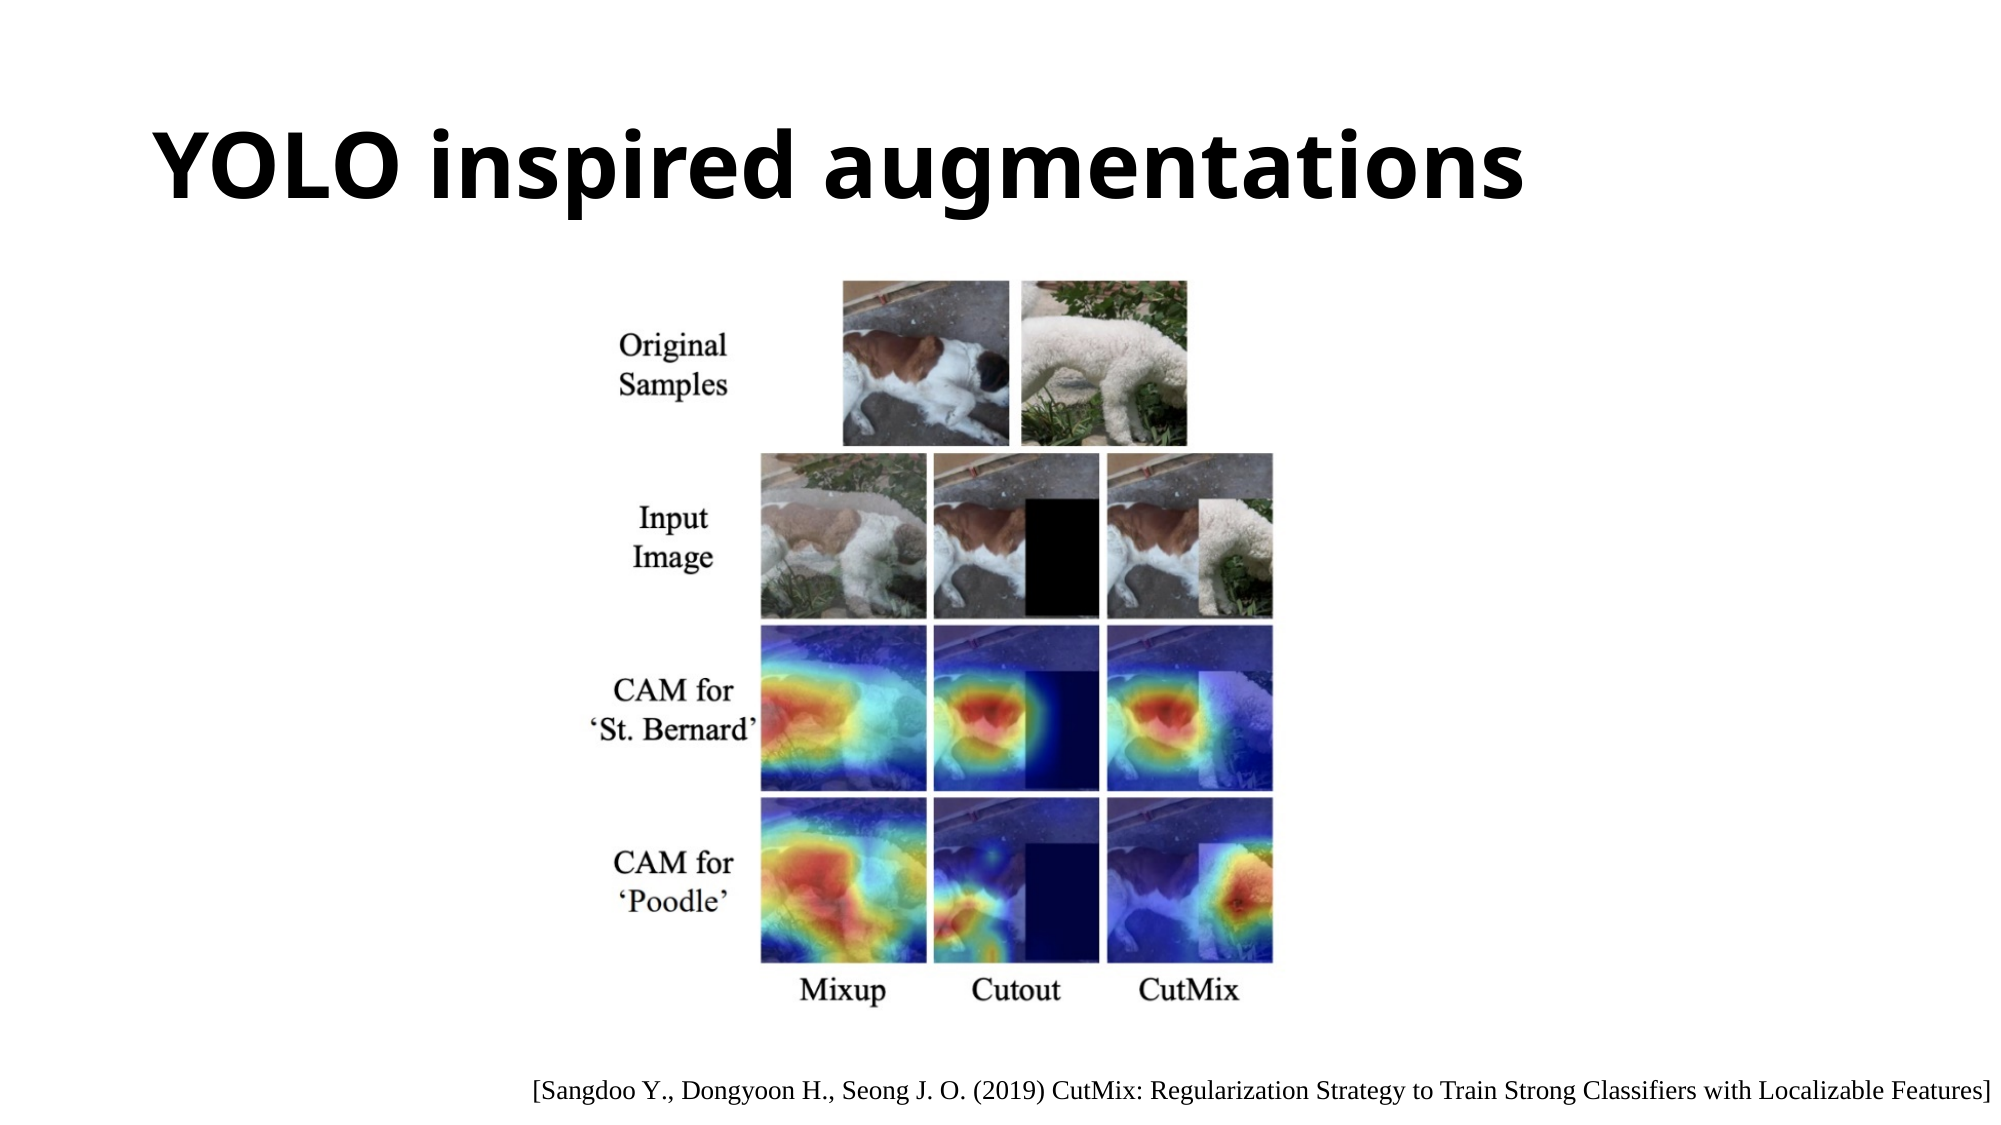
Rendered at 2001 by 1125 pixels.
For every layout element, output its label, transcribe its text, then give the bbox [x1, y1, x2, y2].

title YOLO inspired augmentations [137, 59, 1863, 278]
text_box [Sangdoo Y., Dongyoon H., Seong J. O. (2019) CutMix: Regularization Strategy to Train Strong Classifiers with Localizable Features] [517, 1065, 2000, 1113]
picture [578, 255, 1324, 1025]
